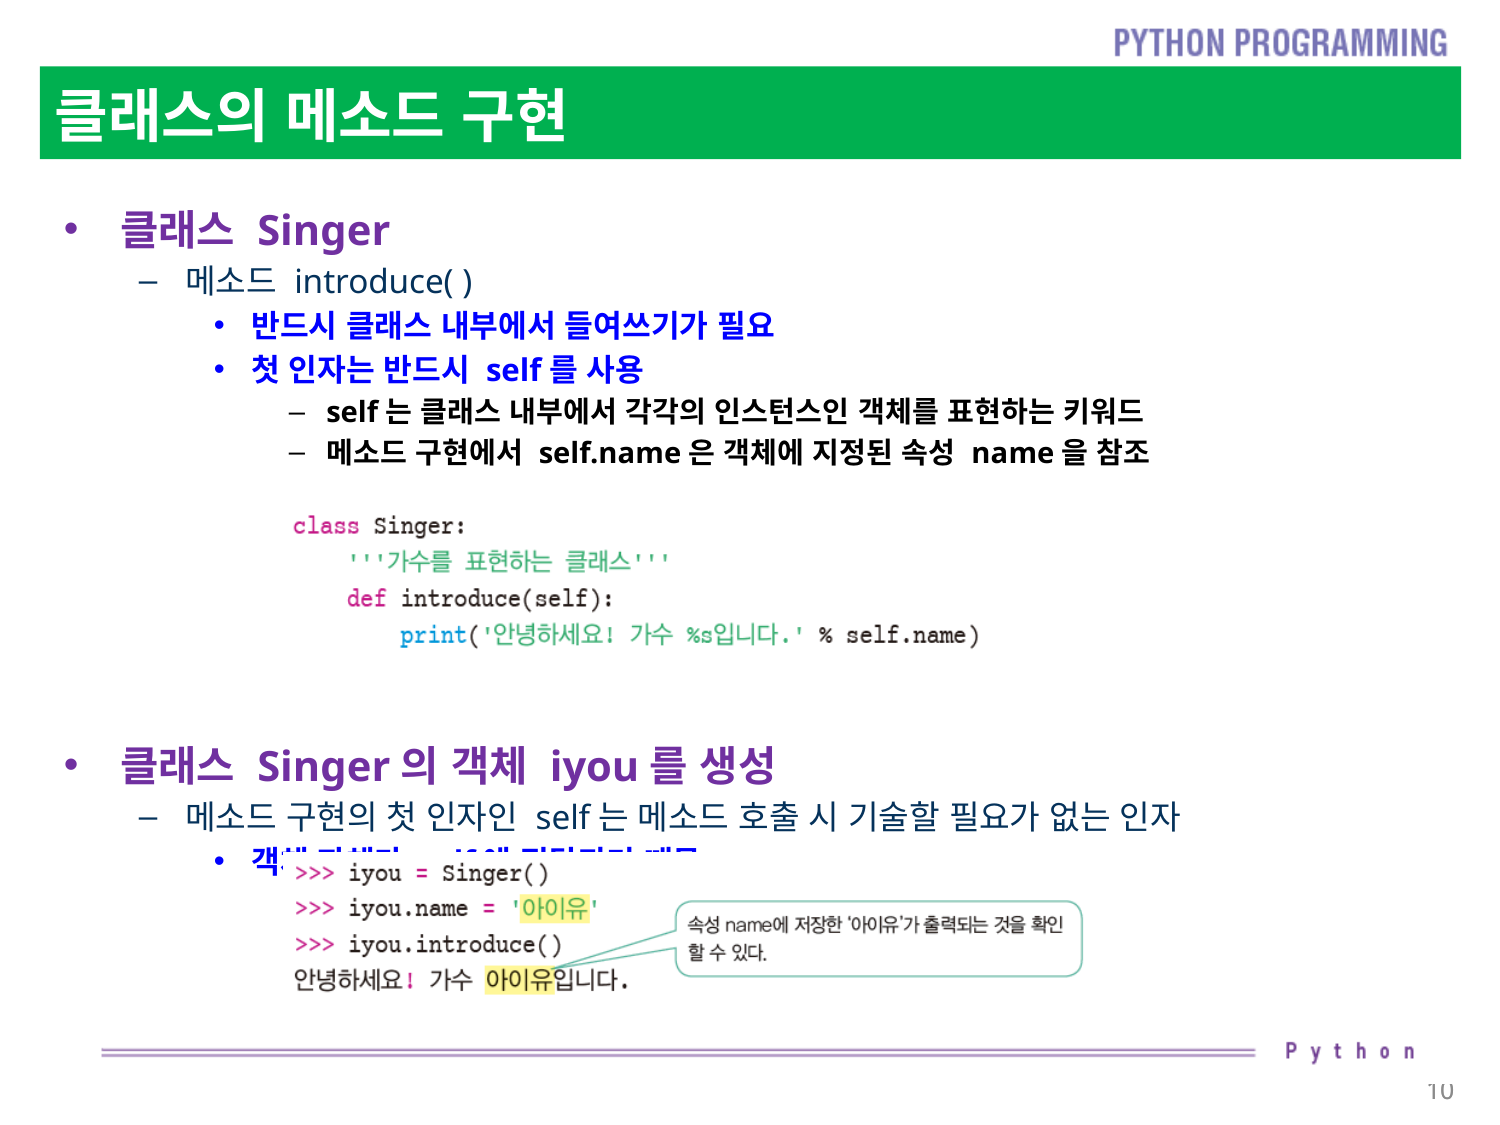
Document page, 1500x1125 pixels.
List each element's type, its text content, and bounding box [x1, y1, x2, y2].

list 클래스 Singer 메소드 introduce( ) 반드시 클래스 내부에서 들여쓰기가 필요 첫 인자는 반드시 self를 사용 self는 클래스 내부에서 각각의 인스턴스인 객체를 표현하는 키워드 메소드 구현에서 self.name은 객체에 지정된 속성 name을 참조 클래스 Singer의 객체 iyou를 생성 메소드 구현의 첫 인자인 self는 메소드 호출 시 기술할 필요가 없는 인자 객체 자체가 self에 전달되기 때문 [48, 195, 1461, 1041]
picture [283, 852, 1094, 1009]
title 클래스의 메소드 구현 [39, 76, 1444, 152]
picture [1106, 13, 1462, 66]
picture [18, 1020, 1483, 1084]
slide_number 10 [1119, 1071, 1470, 1112]
picture [283, 507, 987, 660]
